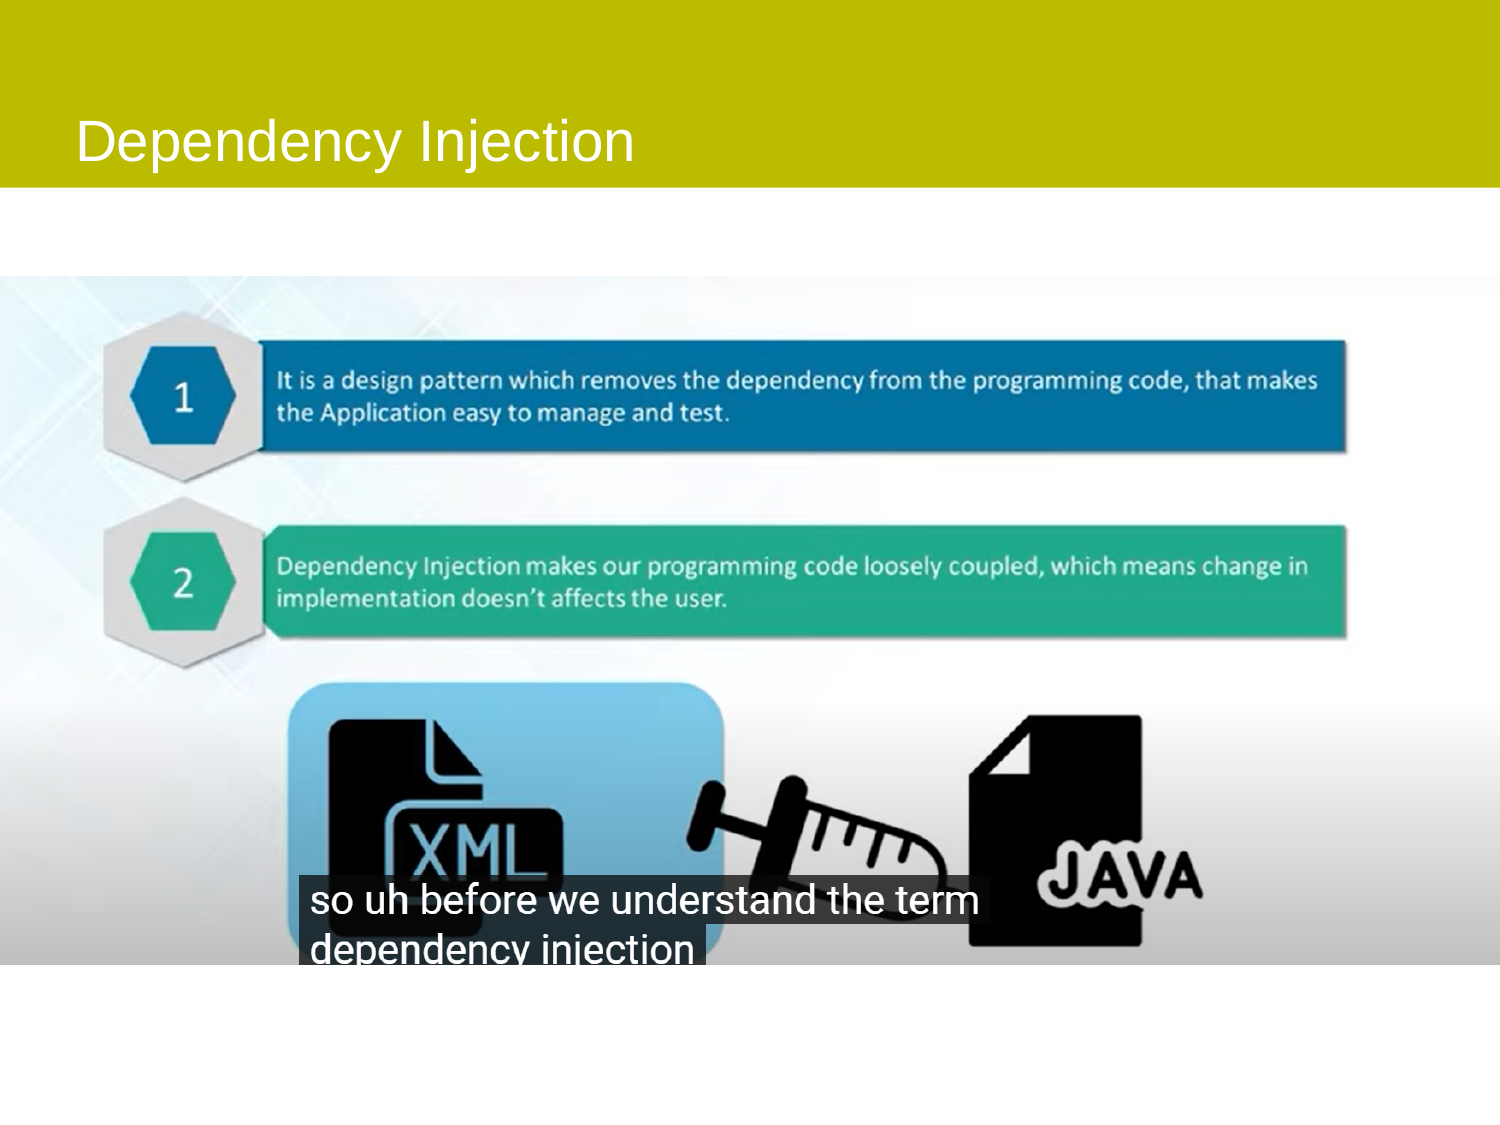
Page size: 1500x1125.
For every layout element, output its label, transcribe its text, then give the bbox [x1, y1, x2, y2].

picture [0, 276, 1500, 965]
title Dependency Injection [75, 30, 1425, 173]
